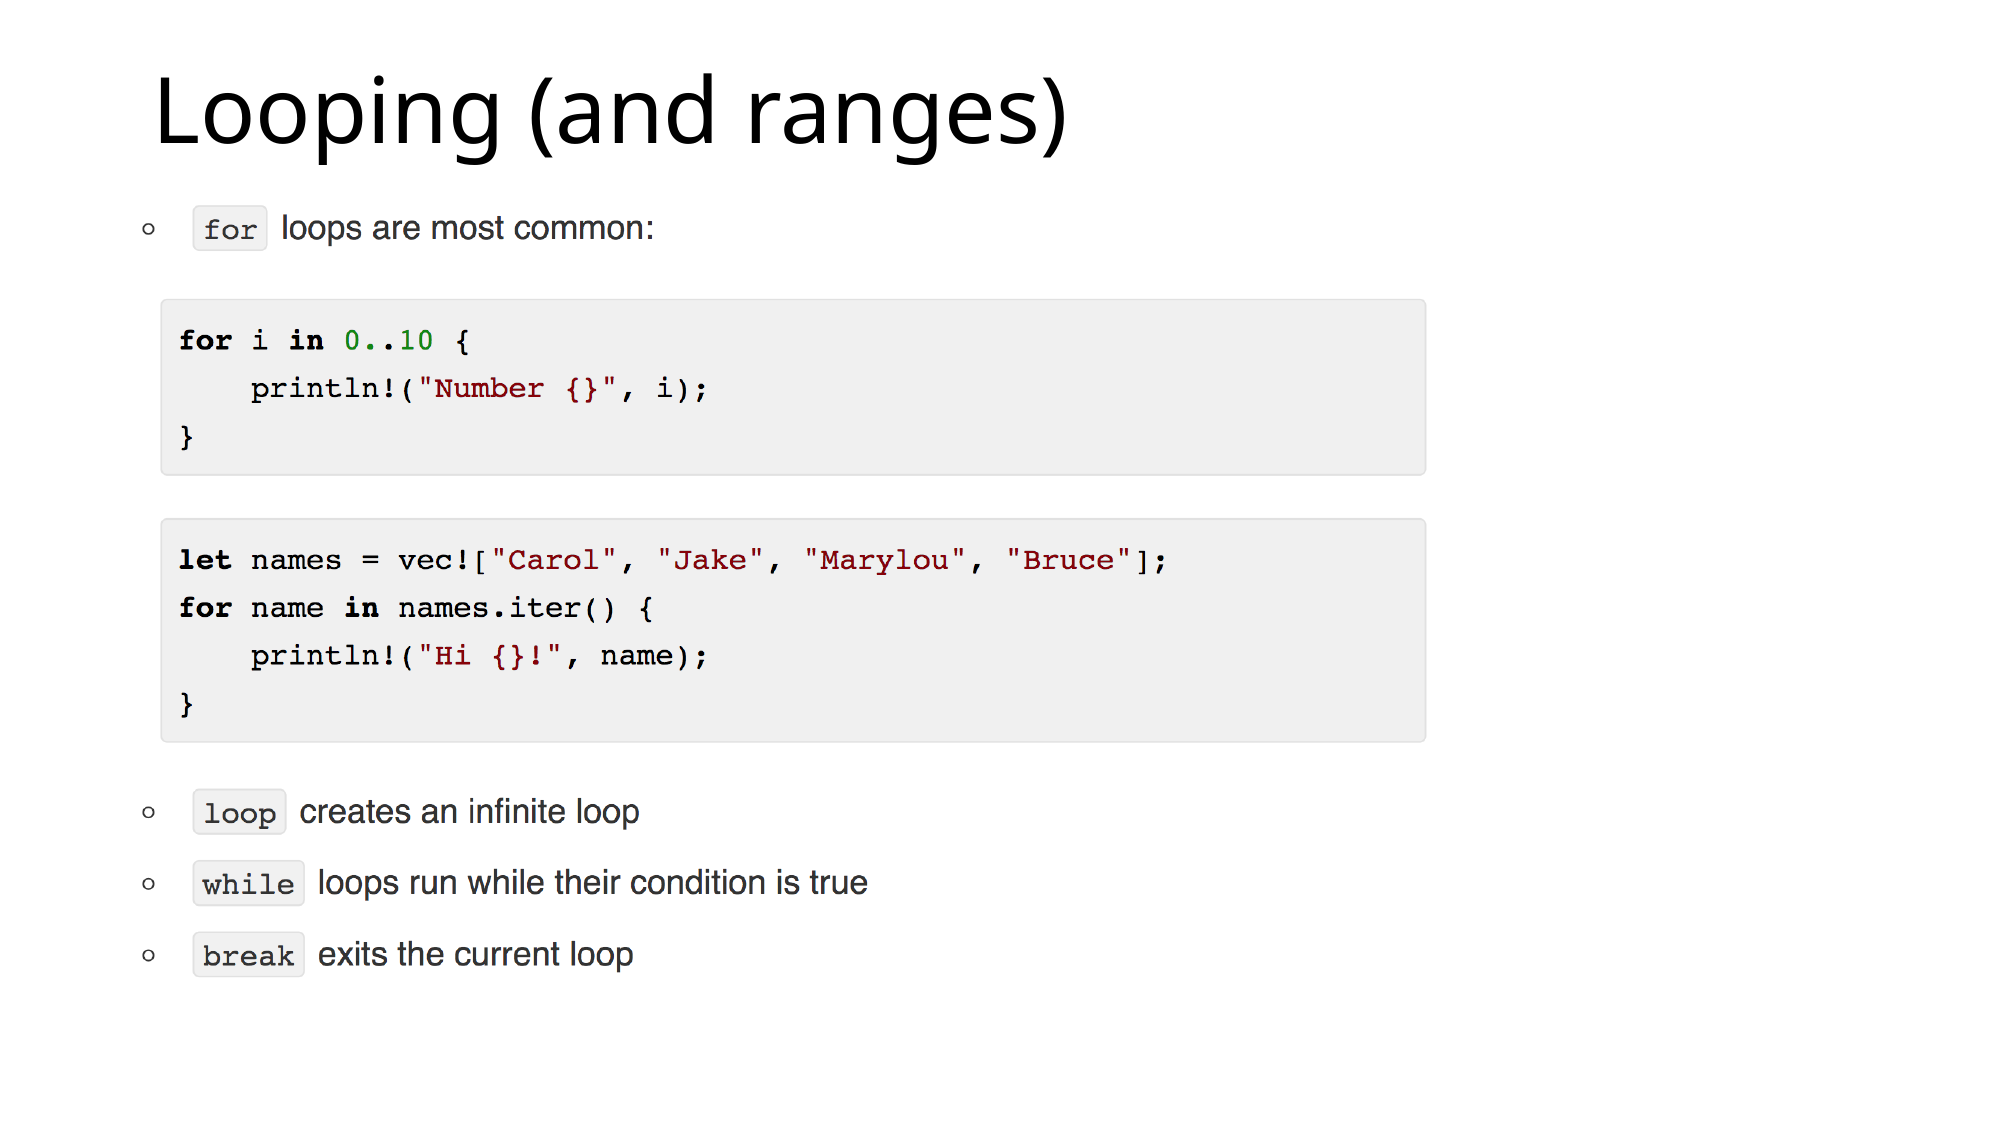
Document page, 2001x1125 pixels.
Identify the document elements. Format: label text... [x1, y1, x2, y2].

title Looping (and ranges) [137, 59, 1863, 278]
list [137, 176, 1472, 1018]
